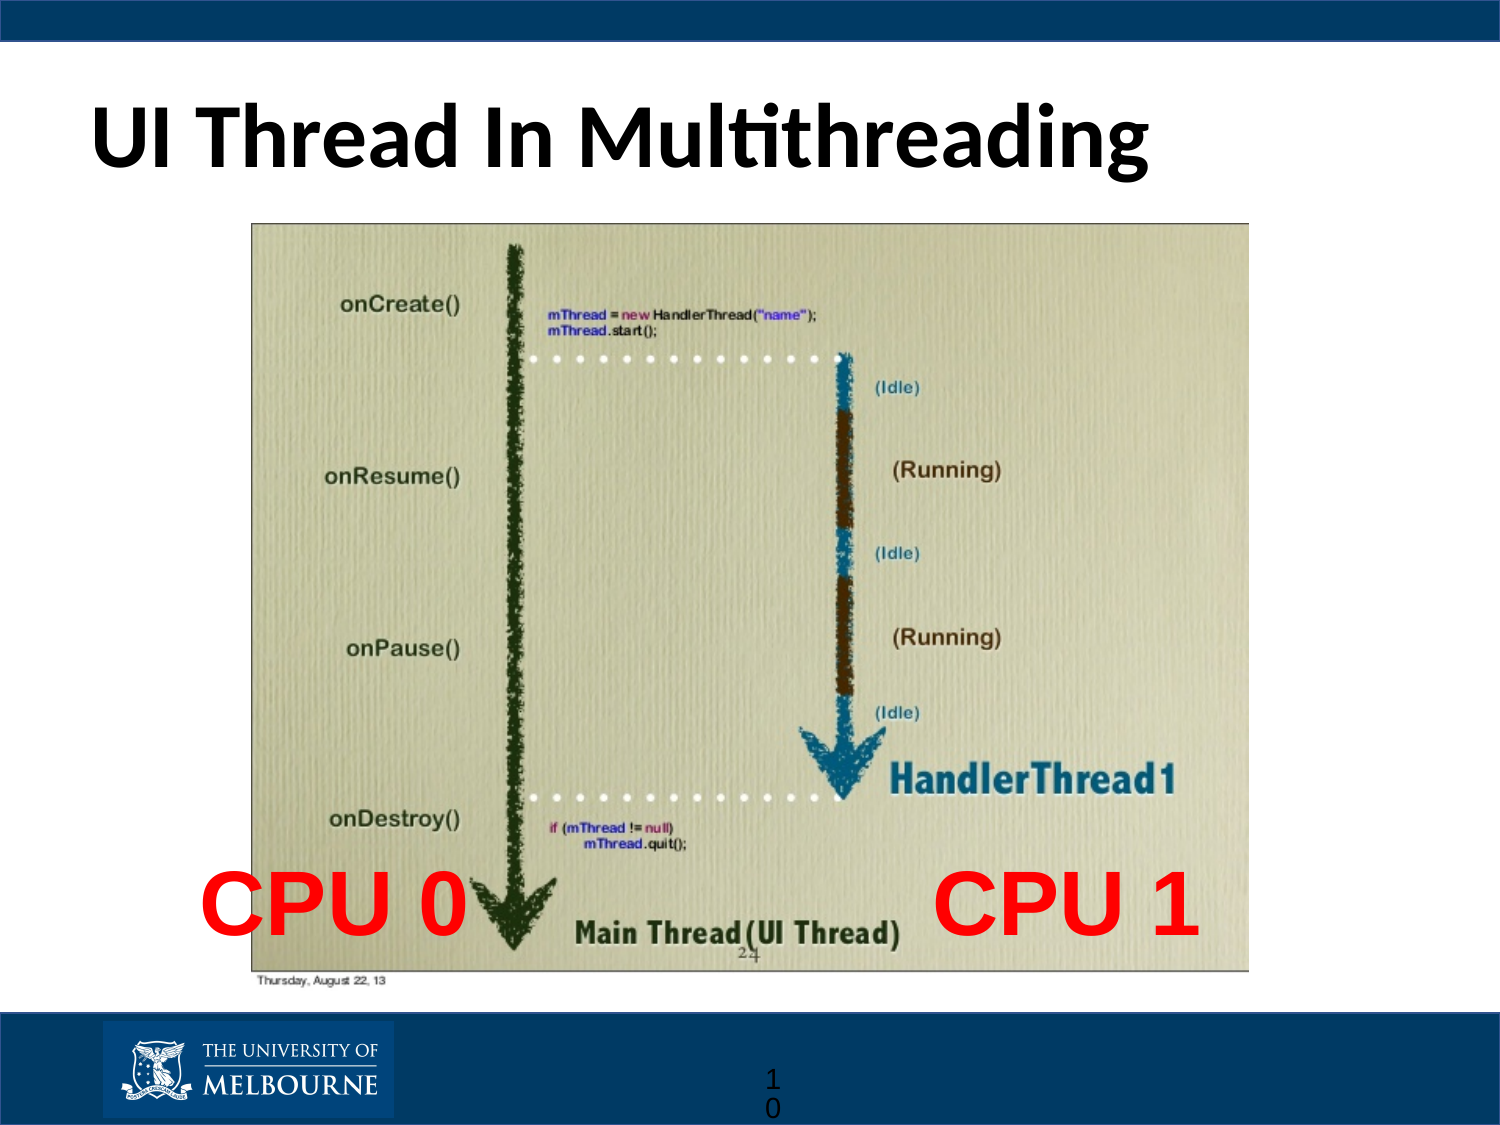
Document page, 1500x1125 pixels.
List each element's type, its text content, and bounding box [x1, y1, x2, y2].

title UI Thread In Multithreading [75, 53, 1426, 224]
text_box CPU 0 [185, 836, 246, 961]
slide_number 10 [750, 1060, 780, 1095]
picture [103, 1021, 394, 1118]
picture [251, 222, 1249, 991]
